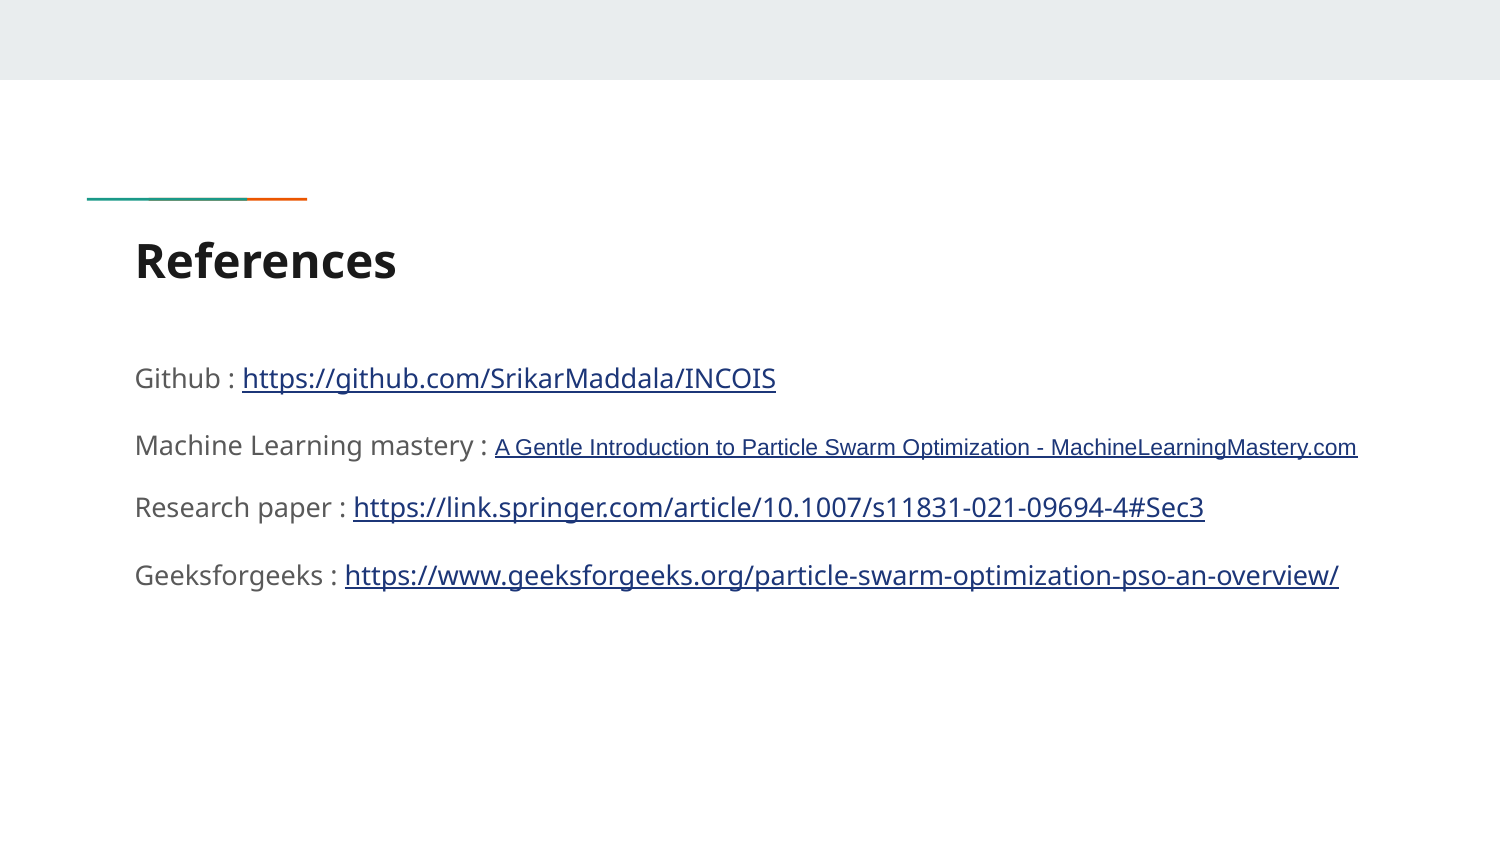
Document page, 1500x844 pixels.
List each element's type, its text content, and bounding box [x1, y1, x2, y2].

title References [119, 216, 1381, 305]
list Github : https://github.com/SrikarMaddala/INCOIS Machine Learning mastery : A Gentle Introduction to Particle Swarm Optimization - MachineLearningMastery.com Research paper : https://link.springer.com/article/10.1007/s11831-021-09694-4#Sec3 Geeksforgeeks : https://www.geeksforgeeks.org/particle-swarm-optimization-pso-an-overview/ [119, 341, 1381, 712]
